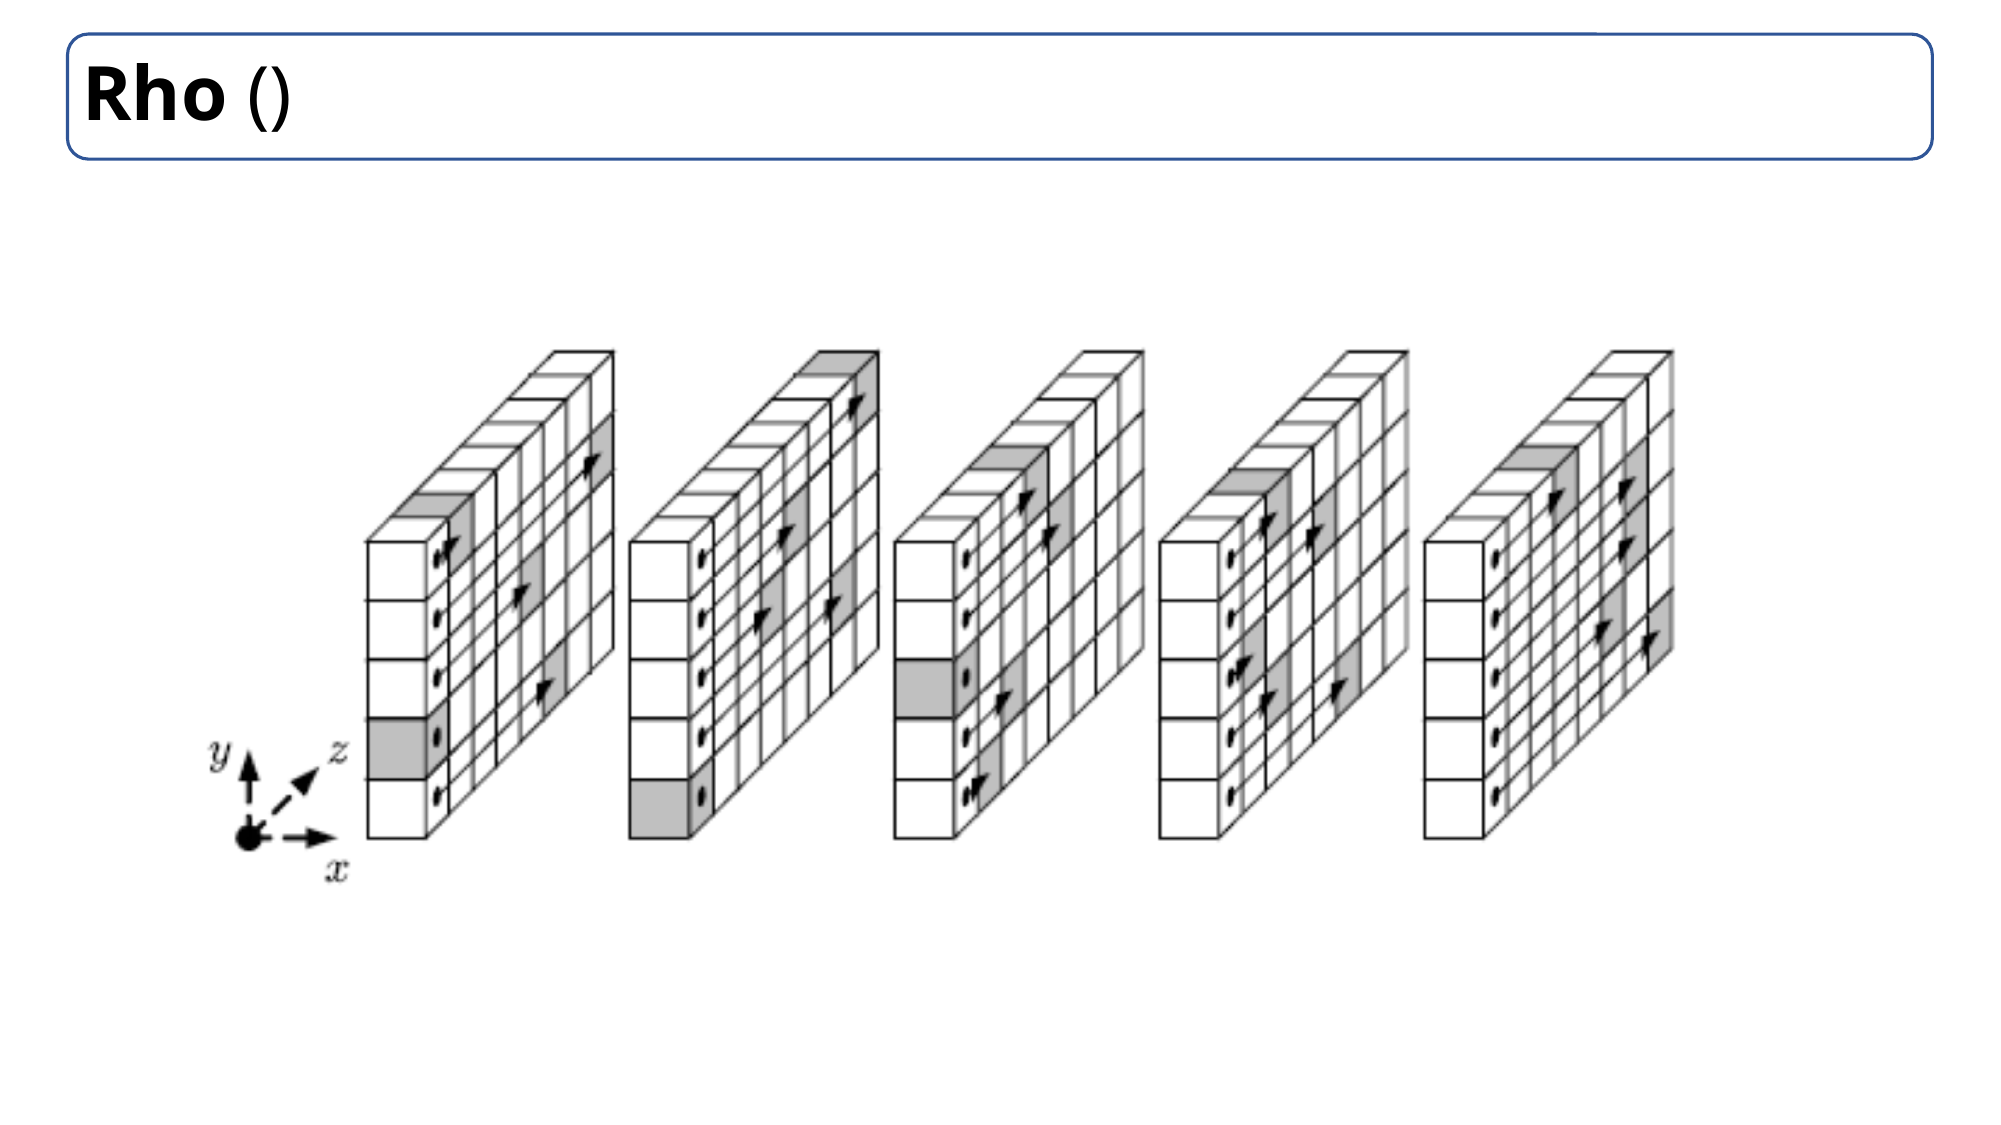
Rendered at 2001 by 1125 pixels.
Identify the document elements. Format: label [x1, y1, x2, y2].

picture [187, 312, 1730, 916]
